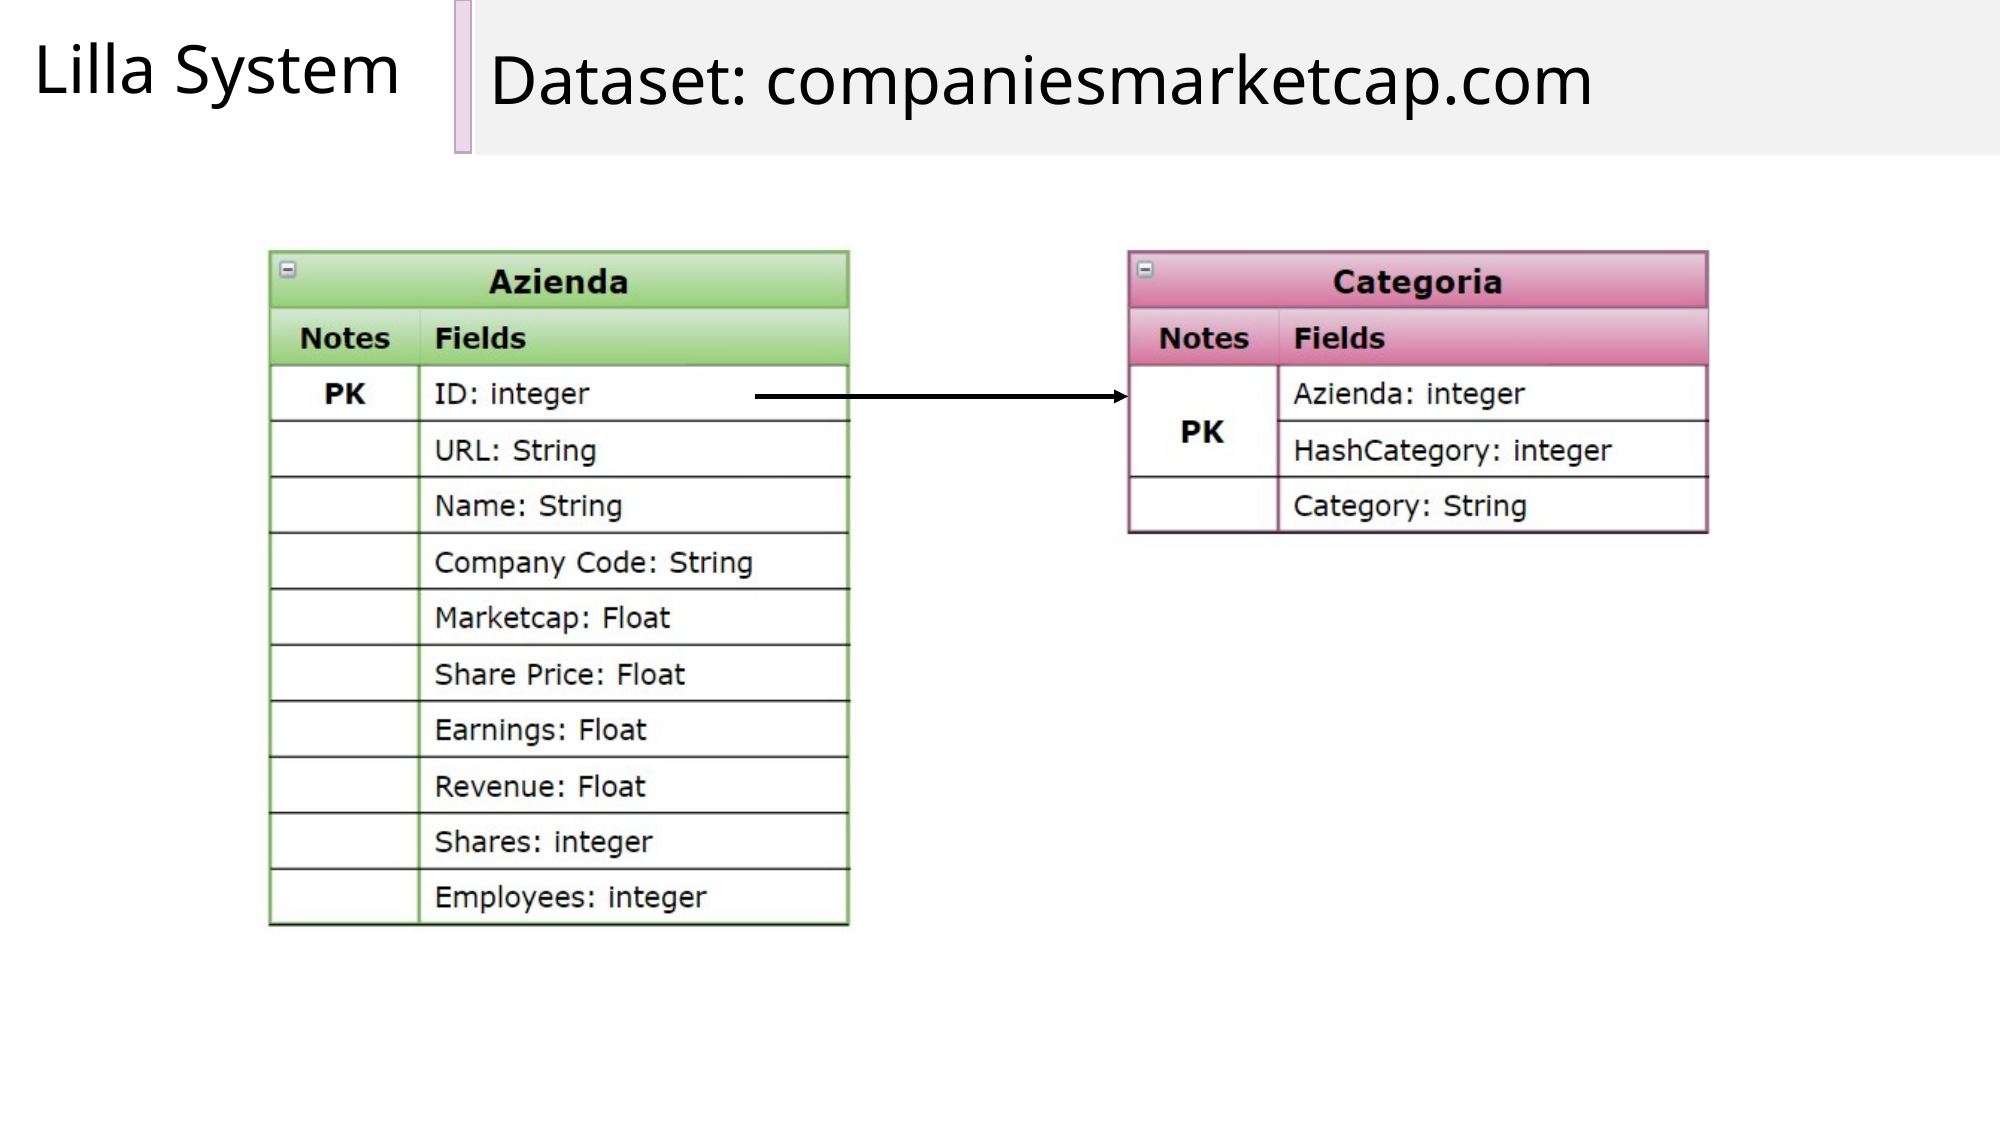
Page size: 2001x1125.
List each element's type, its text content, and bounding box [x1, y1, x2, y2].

picture [257, 216, 1714, 936]
text_box Lilla System [18, 19, 469, 115]
text_box Dataset: companiesmarketcap.com [474, 0, 2000, 156]
text_box [454, 0, 472, 154]
